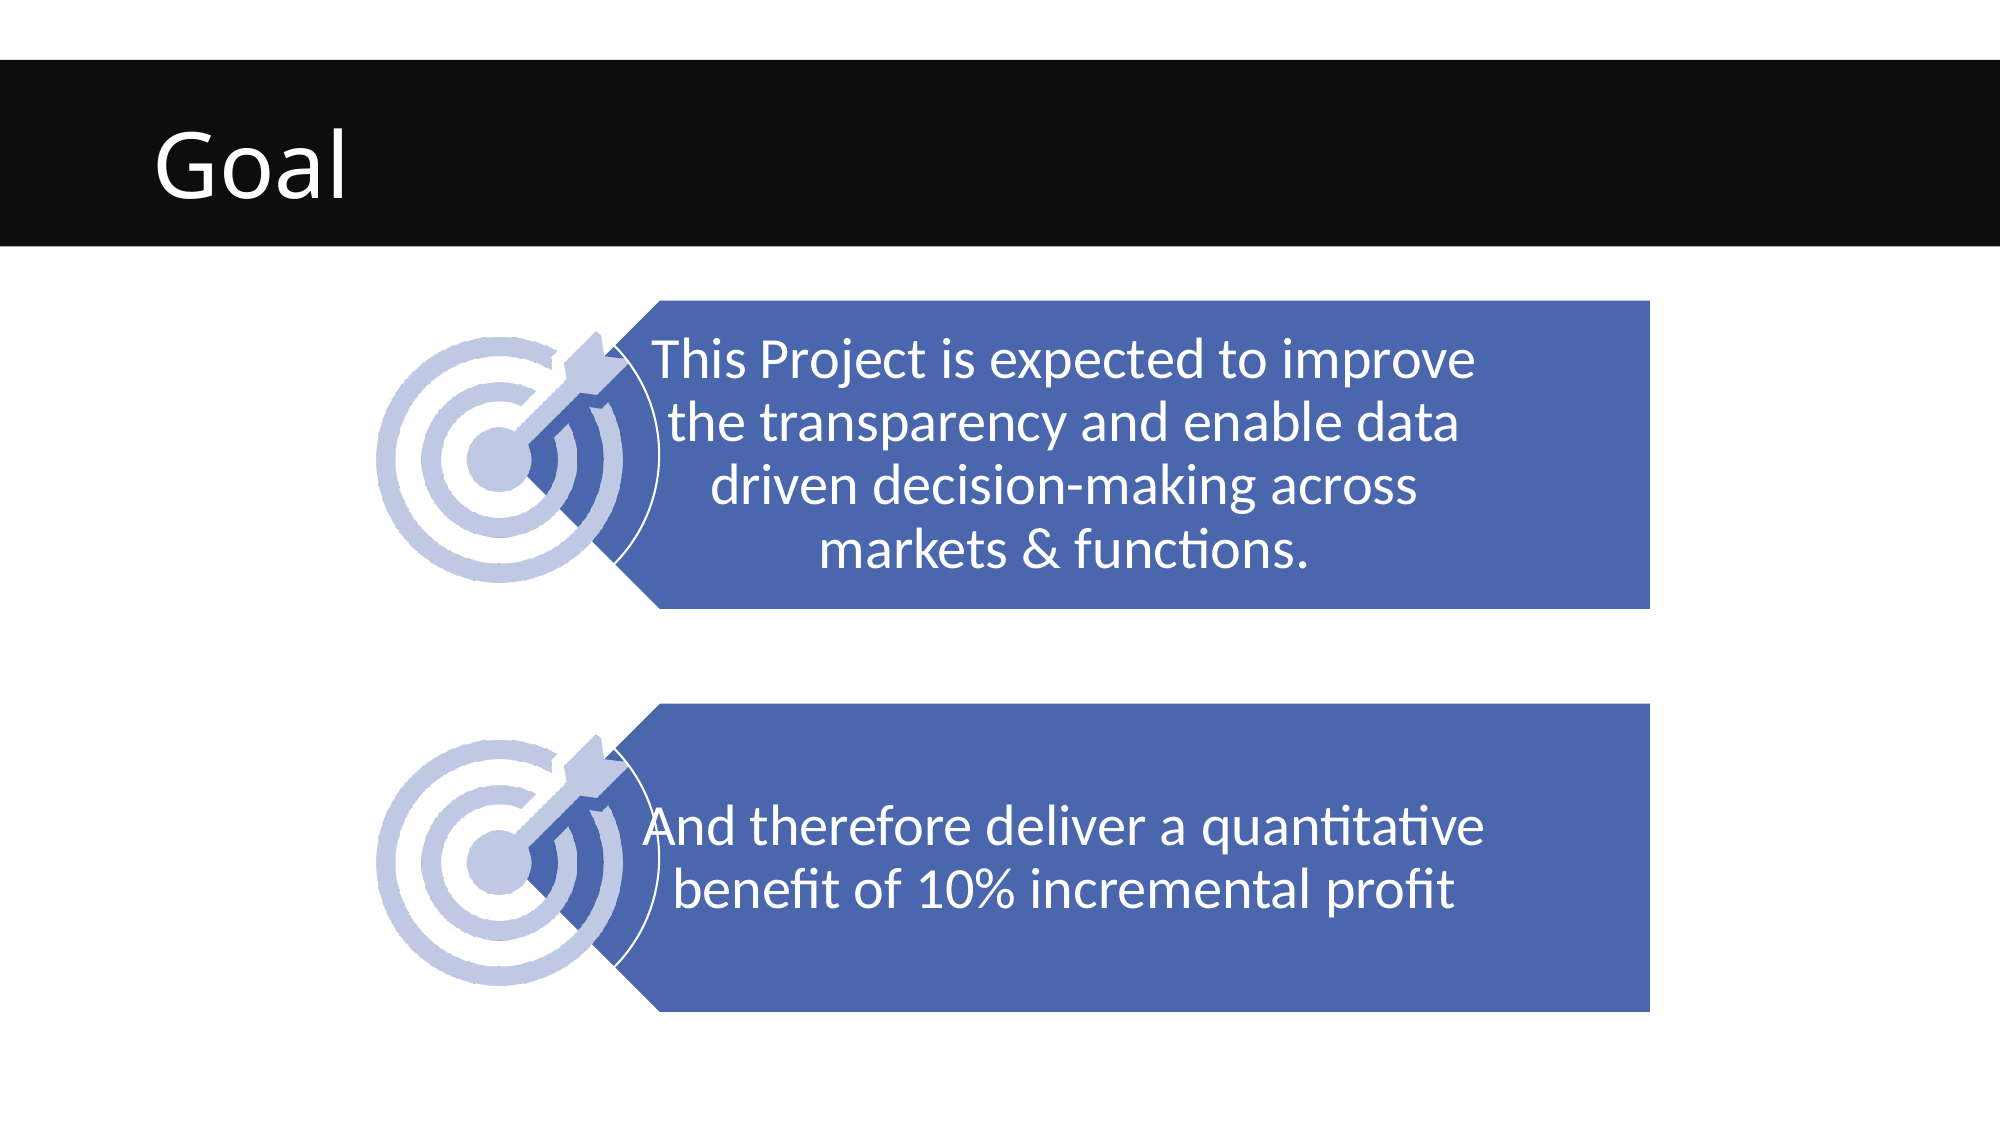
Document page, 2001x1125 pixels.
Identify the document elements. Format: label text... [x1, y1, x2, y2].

title Goal [137, 59, 1863, 278]
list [137, 299, 1863, 1014]
